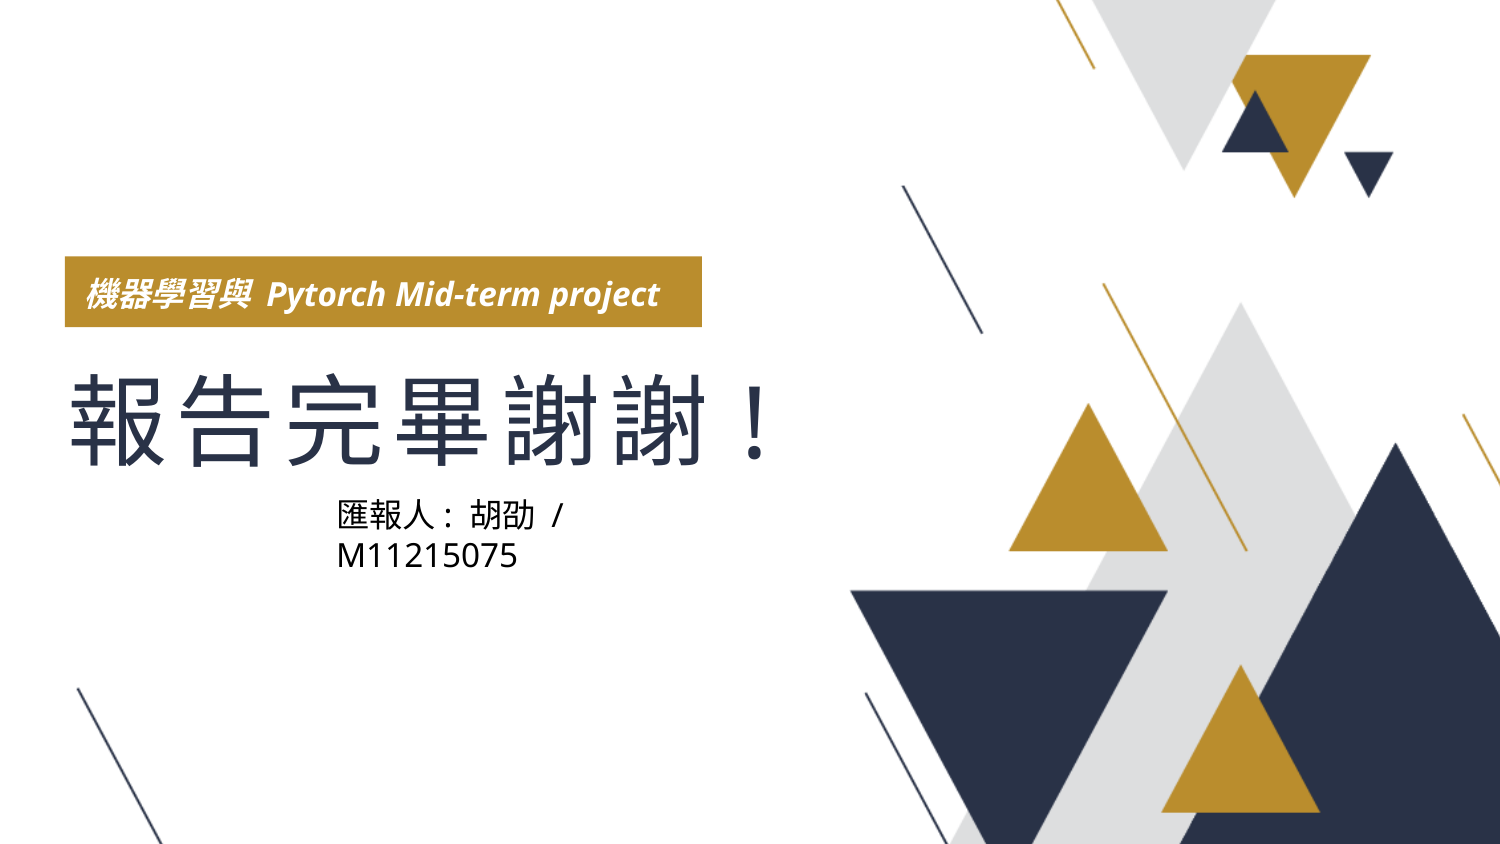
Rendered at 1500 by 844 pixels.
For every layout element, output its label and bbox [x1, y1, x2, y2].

picture [0, 0, 1500, 844]
text_box [64, 256, 712, 328]
